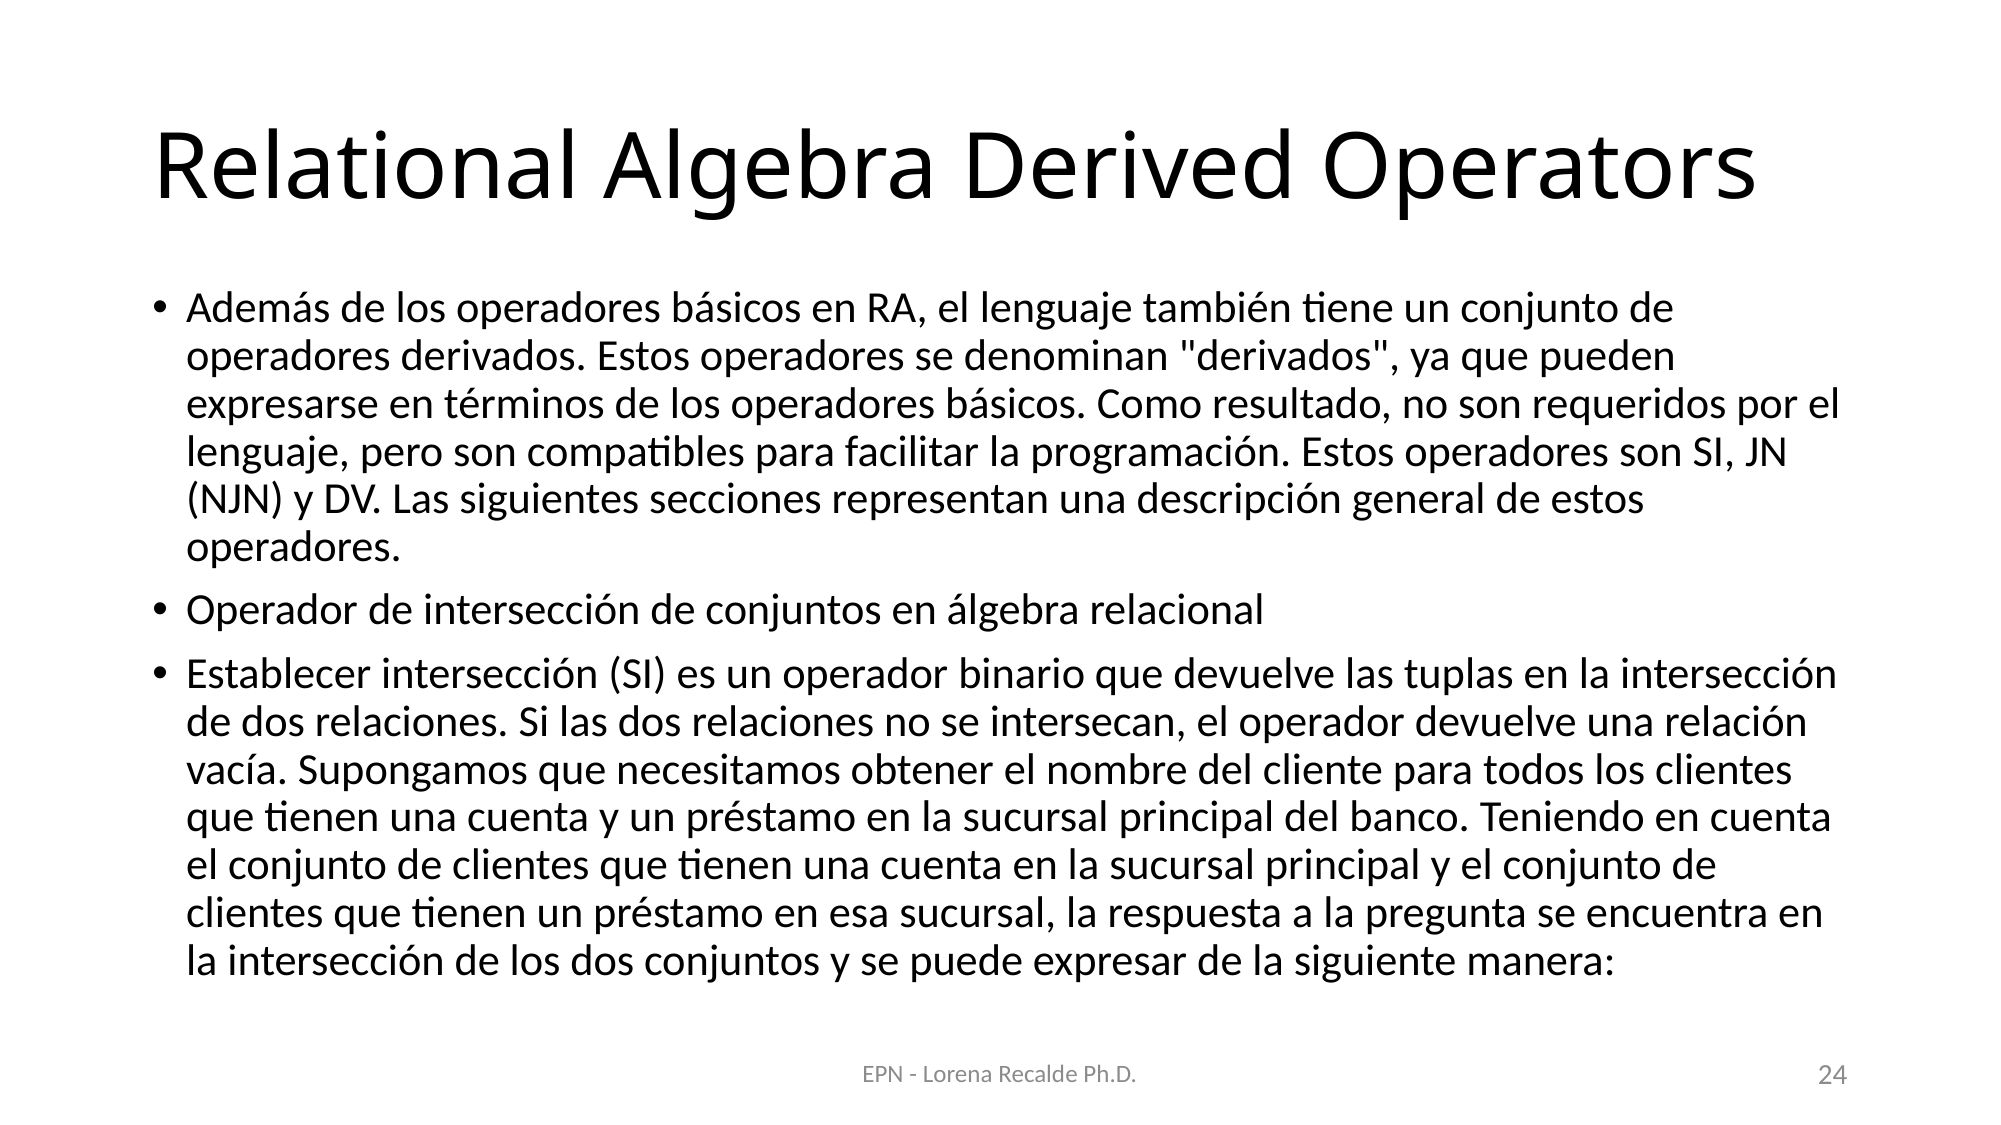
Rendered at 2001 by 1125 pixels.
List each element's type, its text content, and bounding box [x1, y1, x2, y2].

title Relational Algebra Derived Operators [137, 59, 1863, 277]
list Además de los operadores básicos en RA, el lenguaje también tiene un conjunto de operadores derivados. Estos operadores se denominan "derivados", ya que pueden expresarse en términos de los operadores básicos. Como resultado, no son requeridos por el lenguaje, pero son compatibles para facilitar la programación. Estos operadores son SI, JN (NJN) y DV. Las siguientes secciones representan una descripción general de estos operadores. Operador de intersección de conjuntos en álgebra relacional Establecer intersección (SI) es un operador binario que devuelve las tuplas en la intersección de dos relaciones. Si las dos relaciones no se intersecan, el operador devuelve una relación vacía. Supongamos que necesitamos obtener el nombre del cliente para todos los clientes que tienen una cuenta y un préstamo en la sucursal principal del banco. Teniendo en cuenta el conjunto de clientes que tienen una cuenta en la sucursal principal y el conjunto de clientes que tienen un préstamo en esa sucursal, la respuesta a la pregunta se encuentra en la intersección de los dos conjuntos y se puede expresar de la siguiente manera: [137, 277, 1863, 1006]
footer EPN - Lorena Recalde Ph.D. [662, 1042, 1338, 1103]
slide_number 24 [1412, 1042, 1863, 1103]
